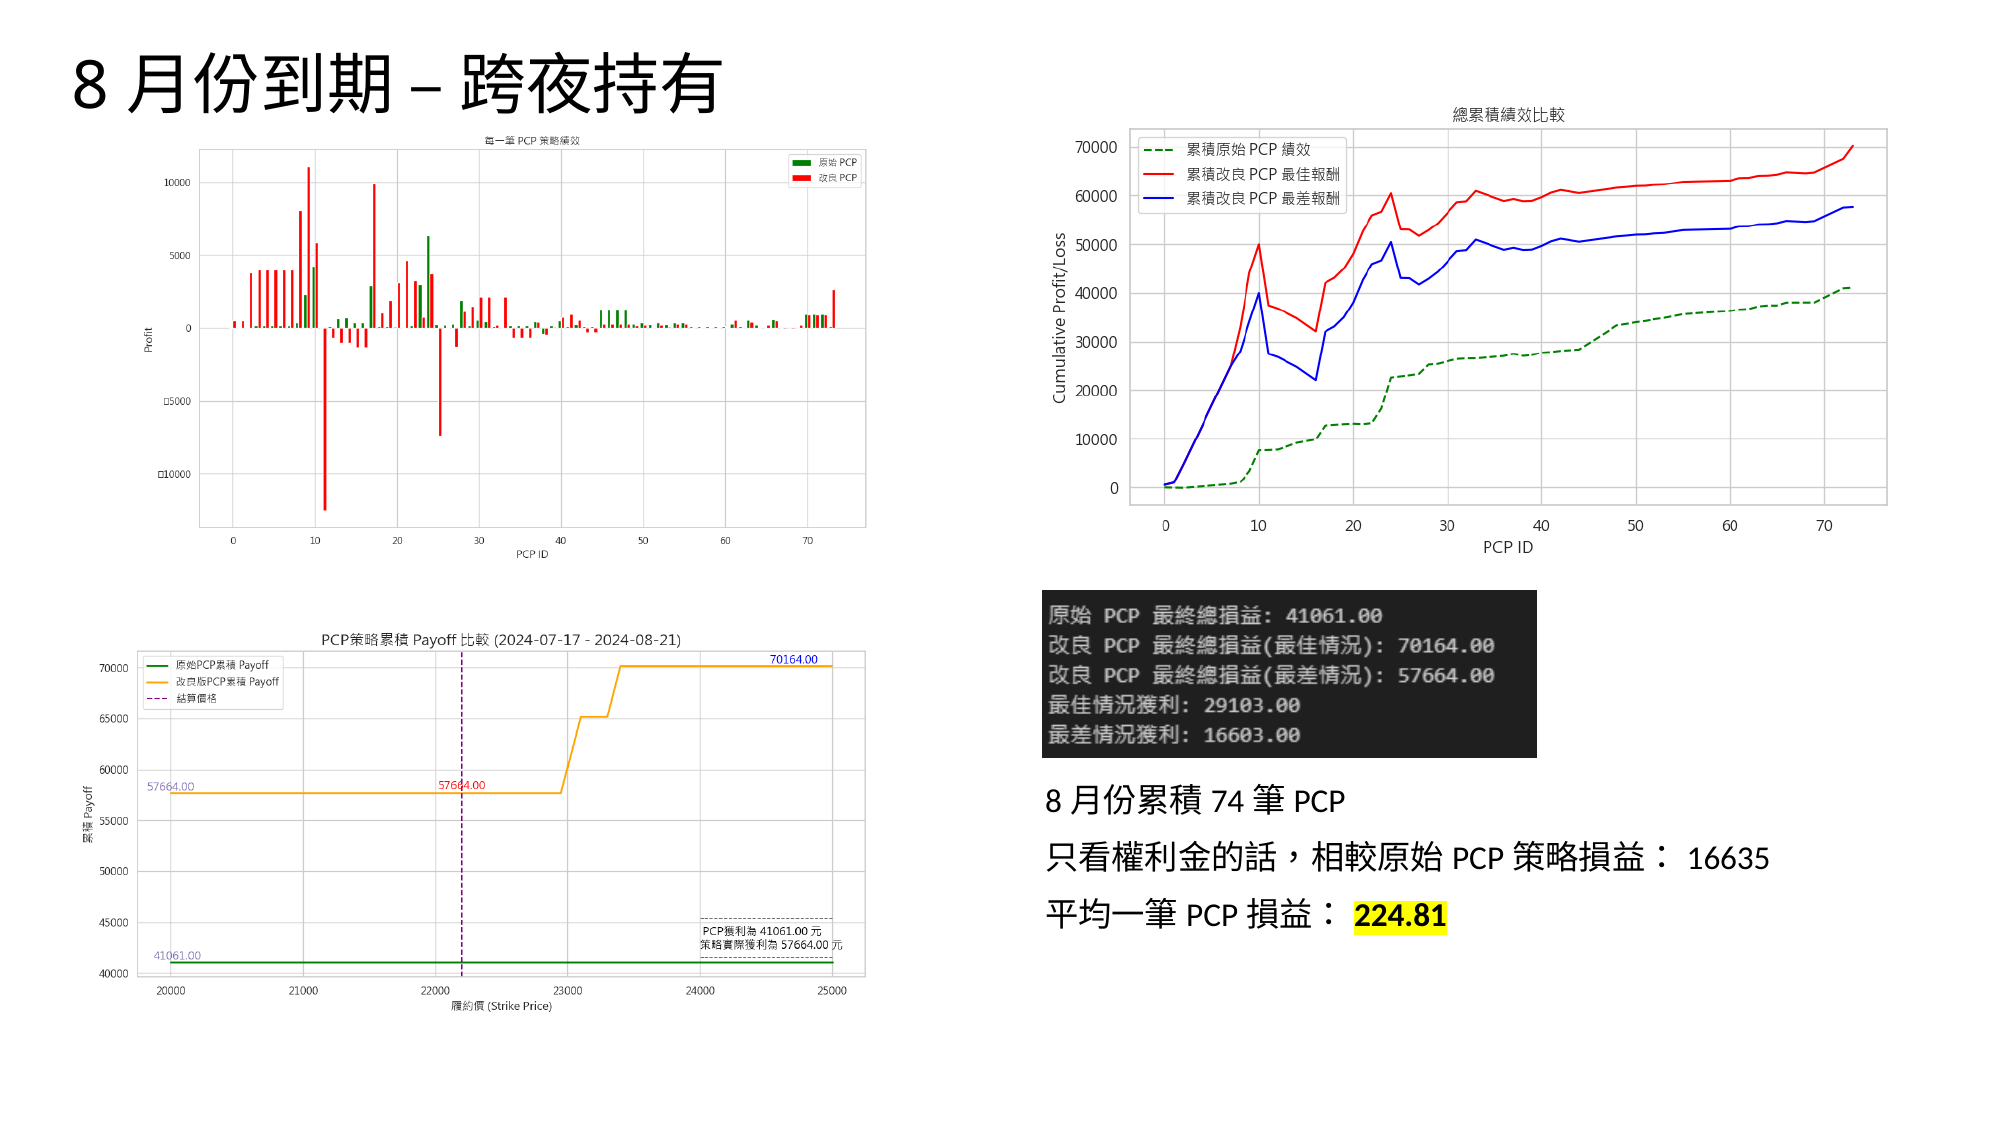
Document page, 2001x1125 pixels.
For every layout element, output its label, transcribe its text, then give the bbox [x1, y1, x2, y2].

picture [137, 130, 871, 566]
picture [1042, 590, 1537, 758]
picture [76, 626, 871, 1019]
picture [1042, 98, 1896, 566]
title 8月份到期 – 跨夜持有 [55, 0, 1781, 196]
text_box 8月份累積74筆PCP 只看權利金的話，相較原始PCP策略損益：16635 平均一筆PCP損益：224.81 [1030, 776, 1863, 1016]
